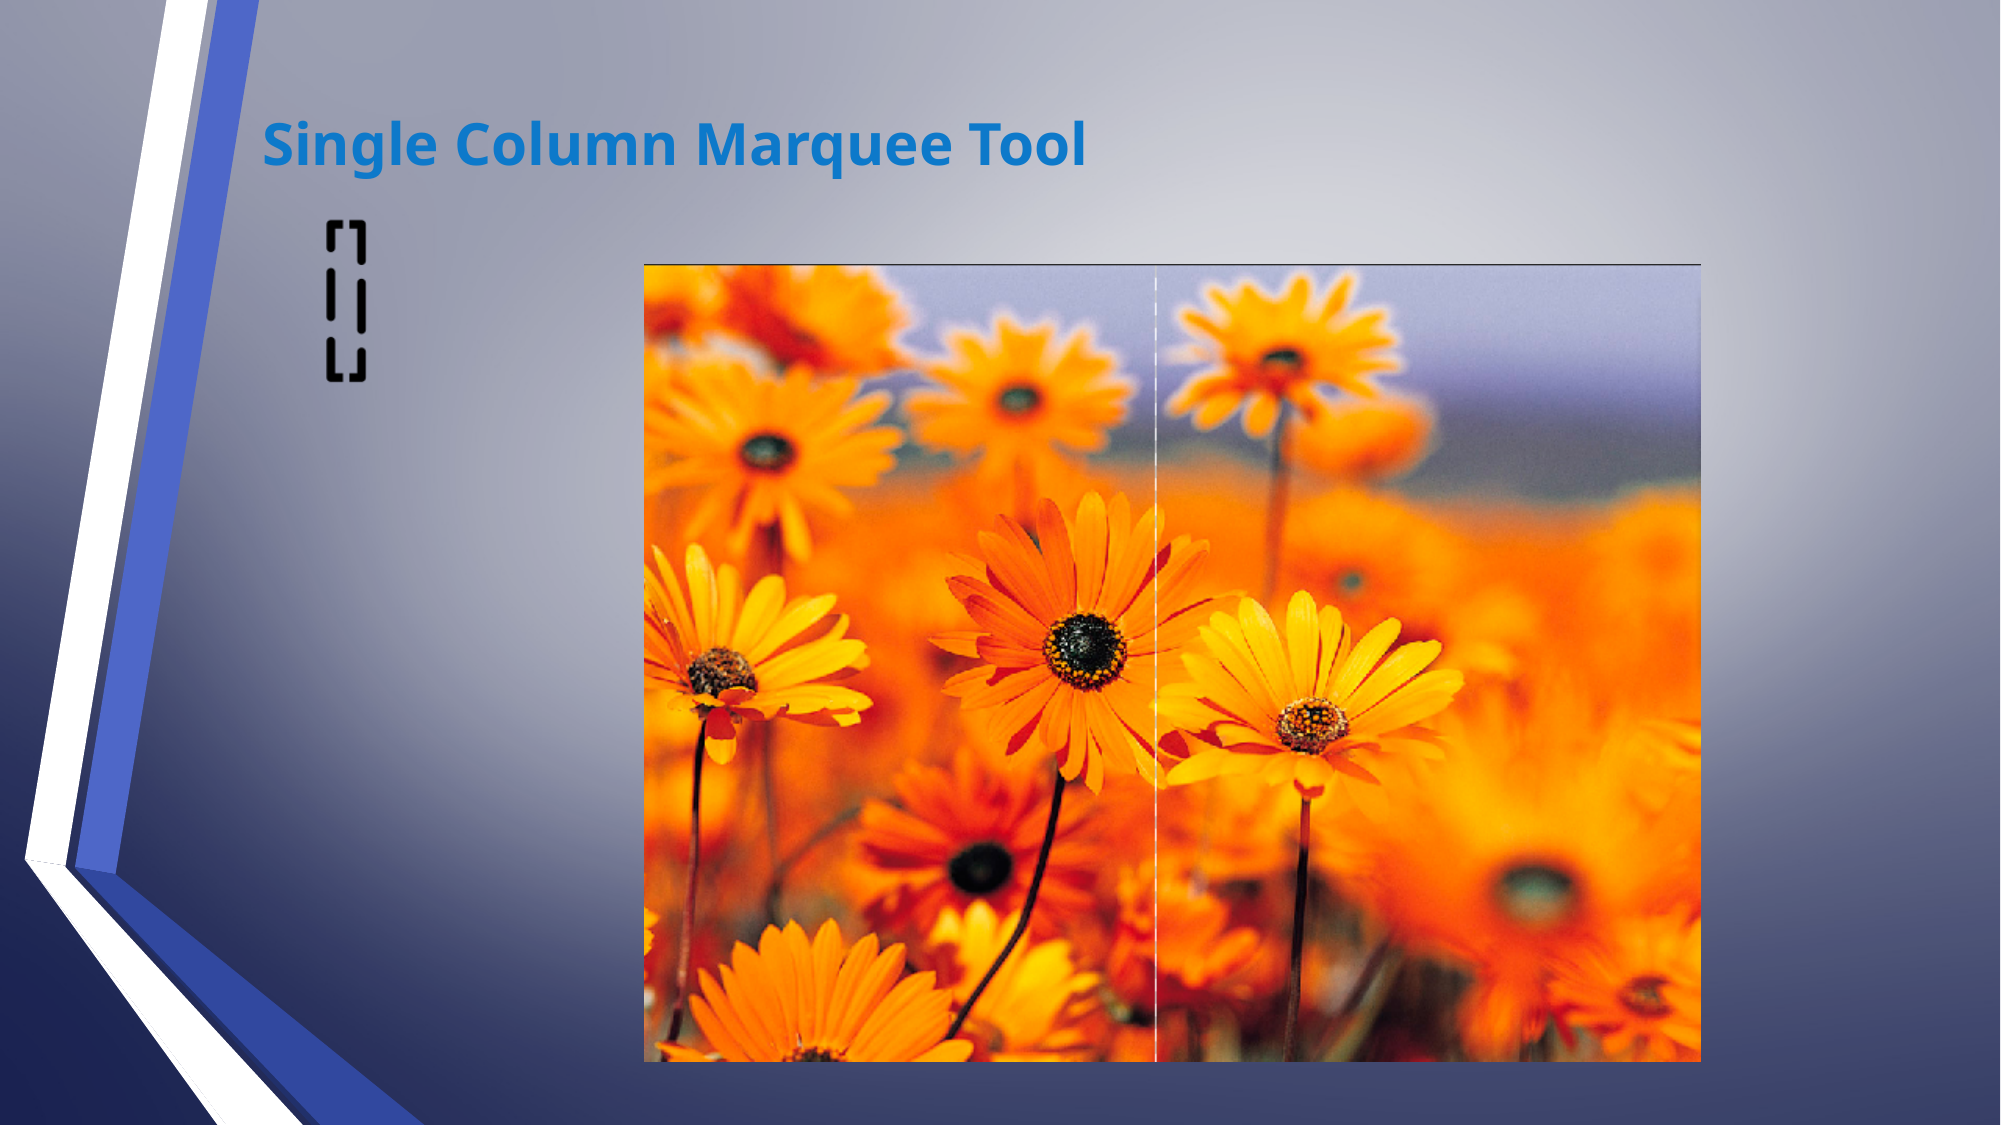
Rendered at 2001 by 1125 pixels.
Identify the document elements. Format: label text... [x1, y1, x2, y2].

text_box Single Column Marquee Tool [247, 100, 1104, 185]
picture [644, 264, 1702, 1062]
picture [230, 185, 462, 417]
